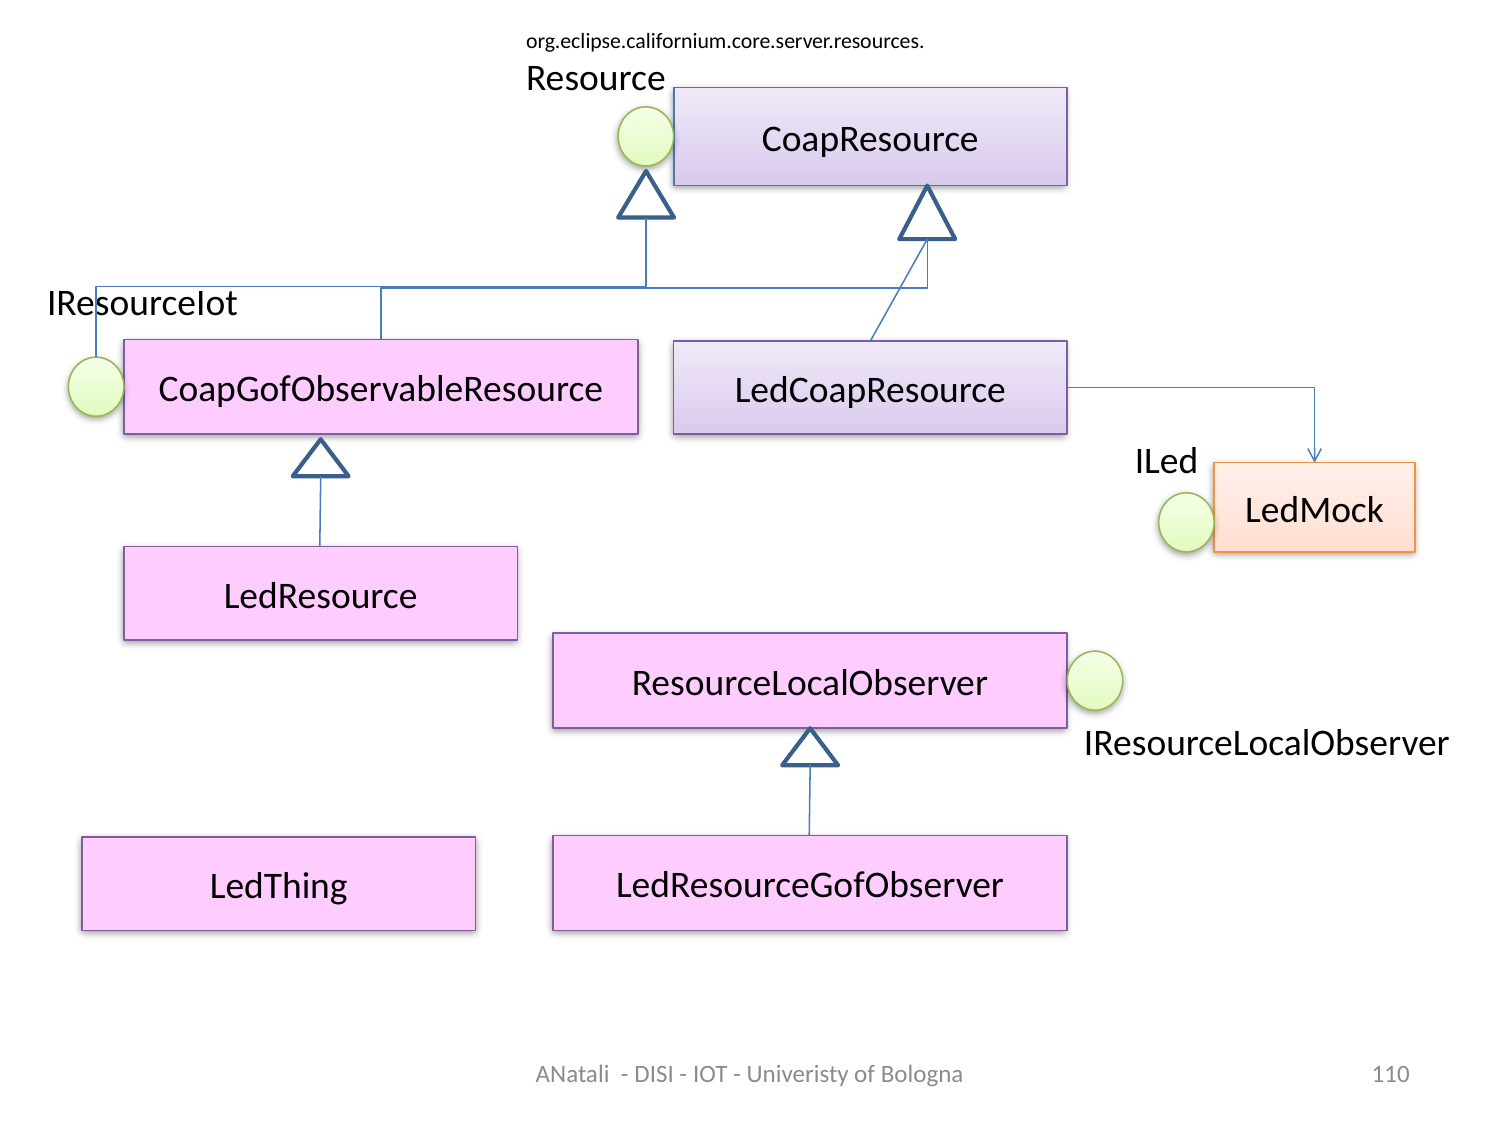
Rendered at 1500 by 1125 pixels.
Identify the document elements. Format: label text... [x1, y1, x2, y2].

text_box IResourceLocalObserver [1069, 710, 1466, 770]
text_box CoapGofObservableResource [445, 339, 598, 435]
text_box LedCoapResource [709, 340, 1068, 435]
footer ANatali - DISI - IOT - Univeristy of Bologna [512, 1042, 988, 1103]
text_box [1119, 428, 1416, 553]
text_box LedThing [81, 836, 476, 931]
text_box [899, 185, 956, 342]
text_box org.eclipse.californium.core.server.resources. Resource [708, 18, 940, 105]
text_box CoapGofObservableResource [123, 339, 296, 435]
text_box org.eclipse.californium.core.server.resources. Resource [511, 18, 600, 105]
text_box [301, 12, 442, 563]
text_box LedResourceGofObserver [552, 835, 1068, 931]
text_box LedResource [123, 546, 518, 641]
text_box [1066, 650, 1124, 711]
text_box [1066, 387, 1315, 463]
text_box IResourceIot [32, 270, 253, 331]
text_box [292, 439, 349, 547]
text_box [781, 728, 839, 836]
slide_number 110 [1074, 1042, 1425, 1103]
text_box [67, 356, 125, 417]
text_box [603, 15, 705, 563]
text_box ResourceLocalObserver [552, 632, 1068, 729]
text_box CoapResource [709, 87, 1068, 186]
